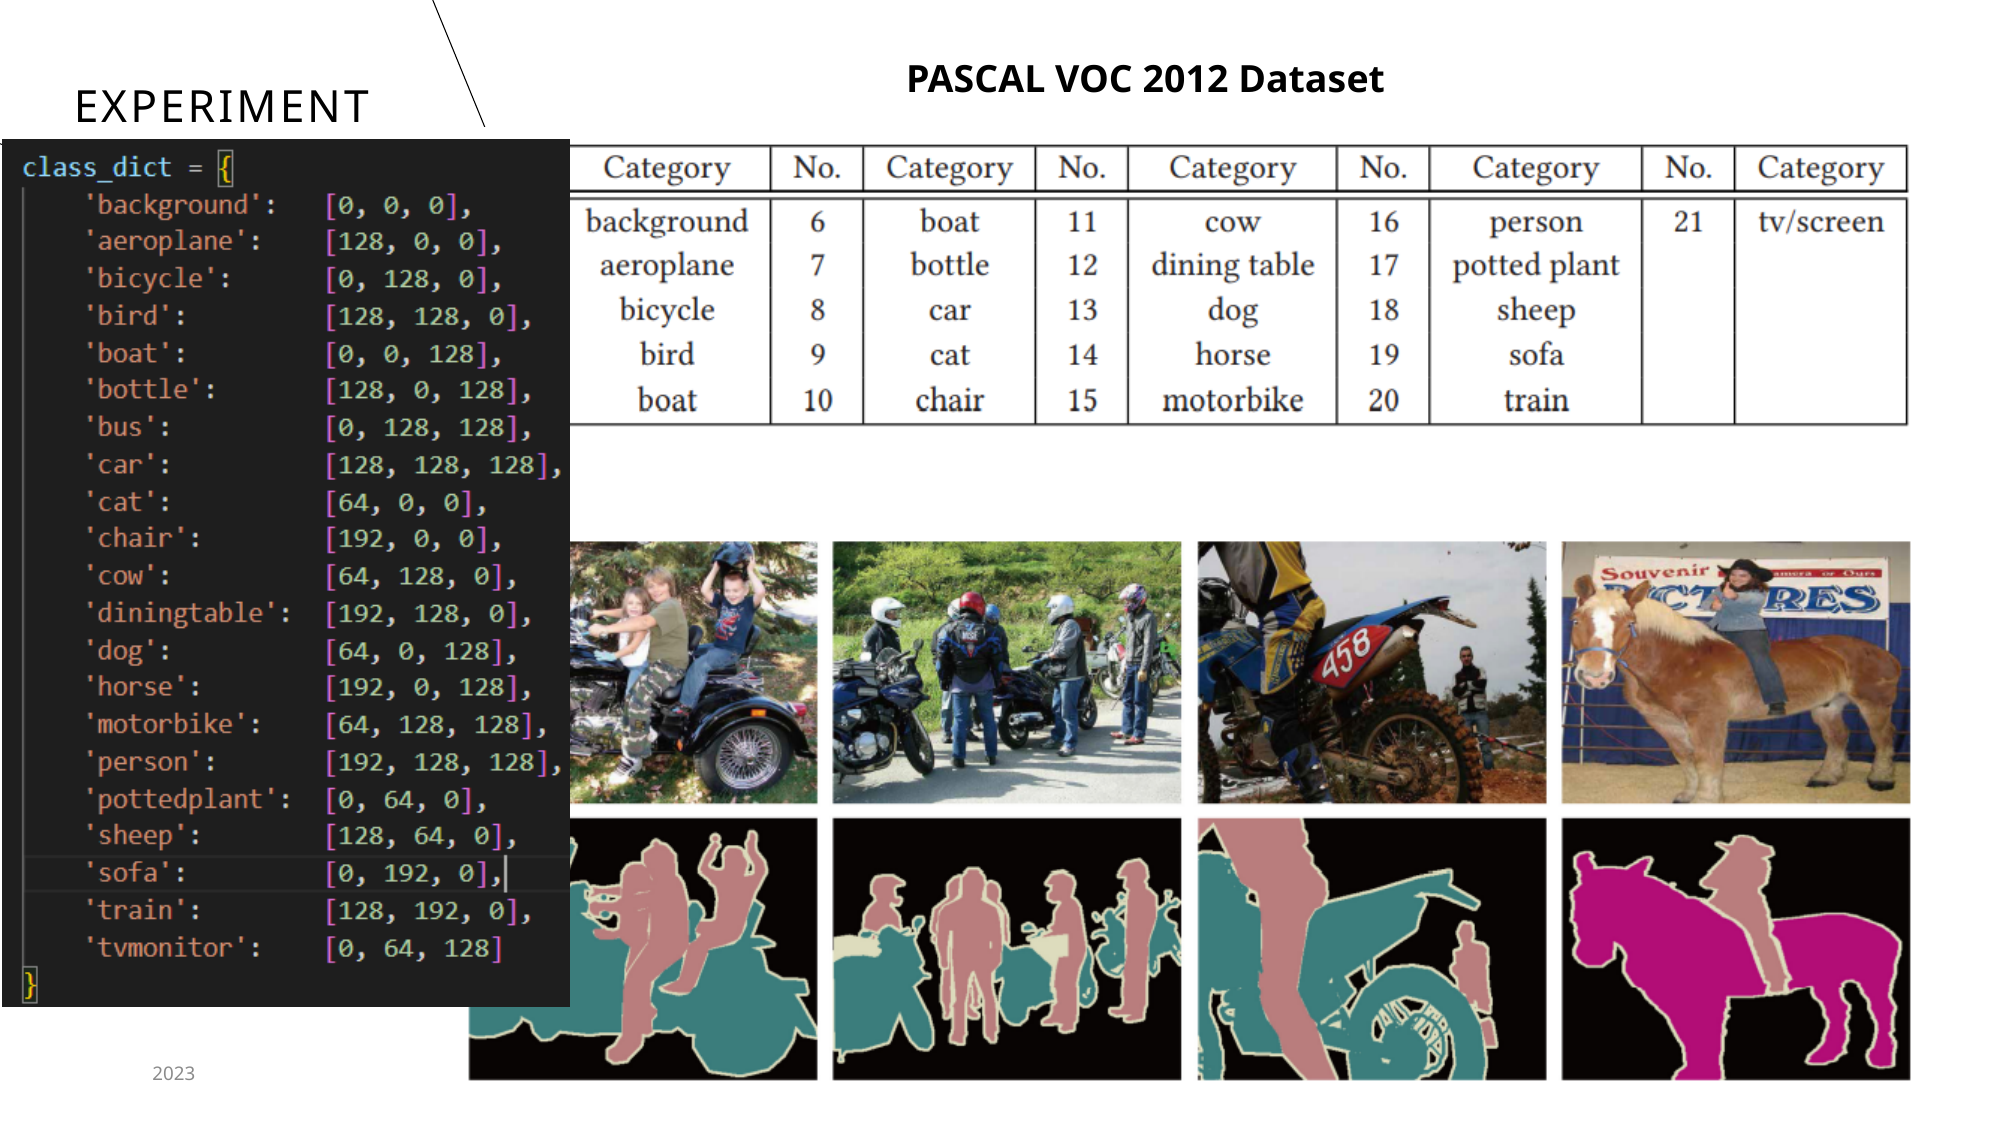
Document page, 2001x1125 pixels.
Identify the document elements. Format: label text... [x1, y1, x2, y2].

picture [2, 127, 1954, 1103]
text_box PASCAL VOC 2012 Dataset [891, 47, 2000, 108]
slide_number 2023 [137, 1042, 433, 1103]
title EXPERIMENT [58, 76, 602, 139]
